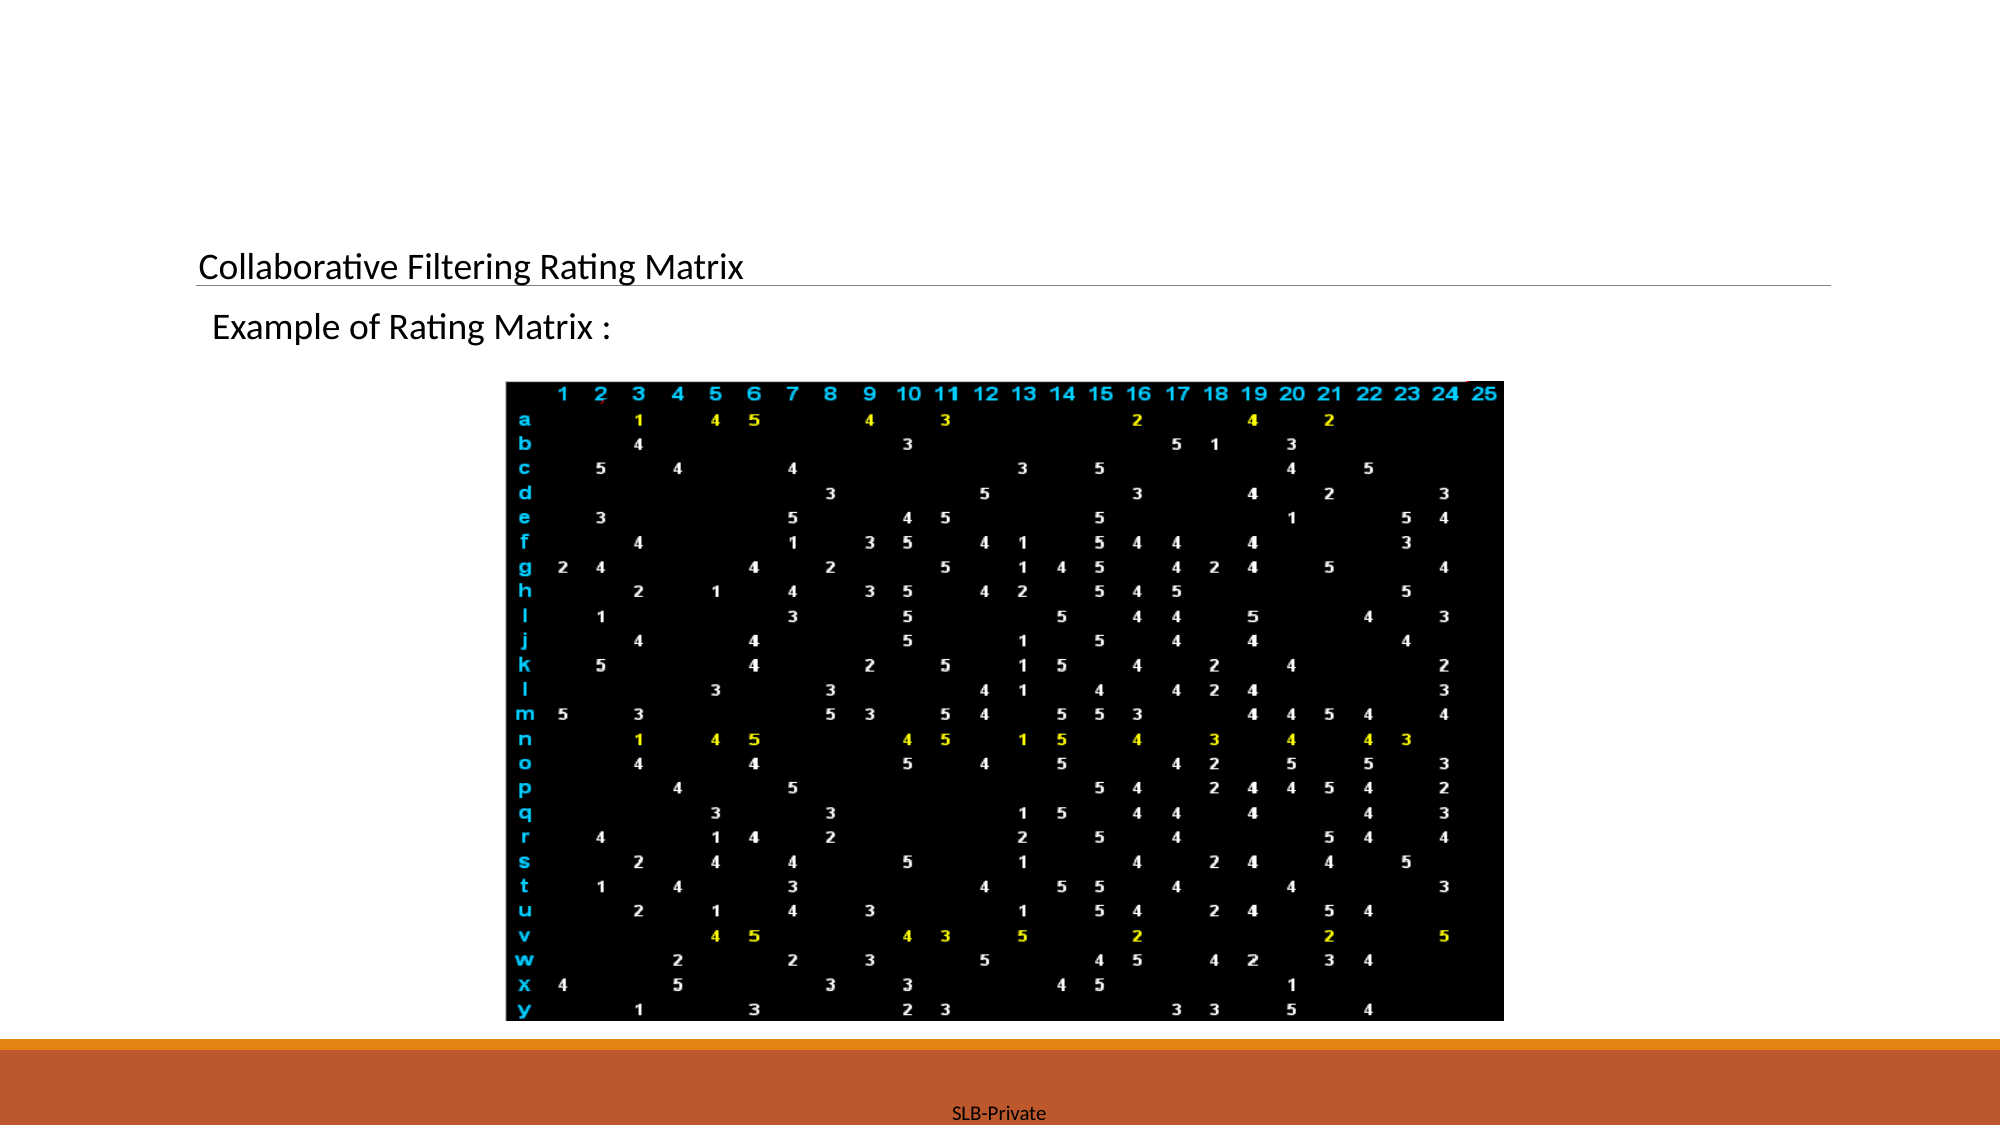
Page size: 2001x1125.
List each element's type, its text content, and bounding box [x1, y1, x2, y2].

text_box Example of Rating Matrix : [197, 295, 1198, 355]
picture [505, 381, 1504, 1021]
text_box Collaborative Filtering Rating Matrix [183, 234, 1466, 295]
